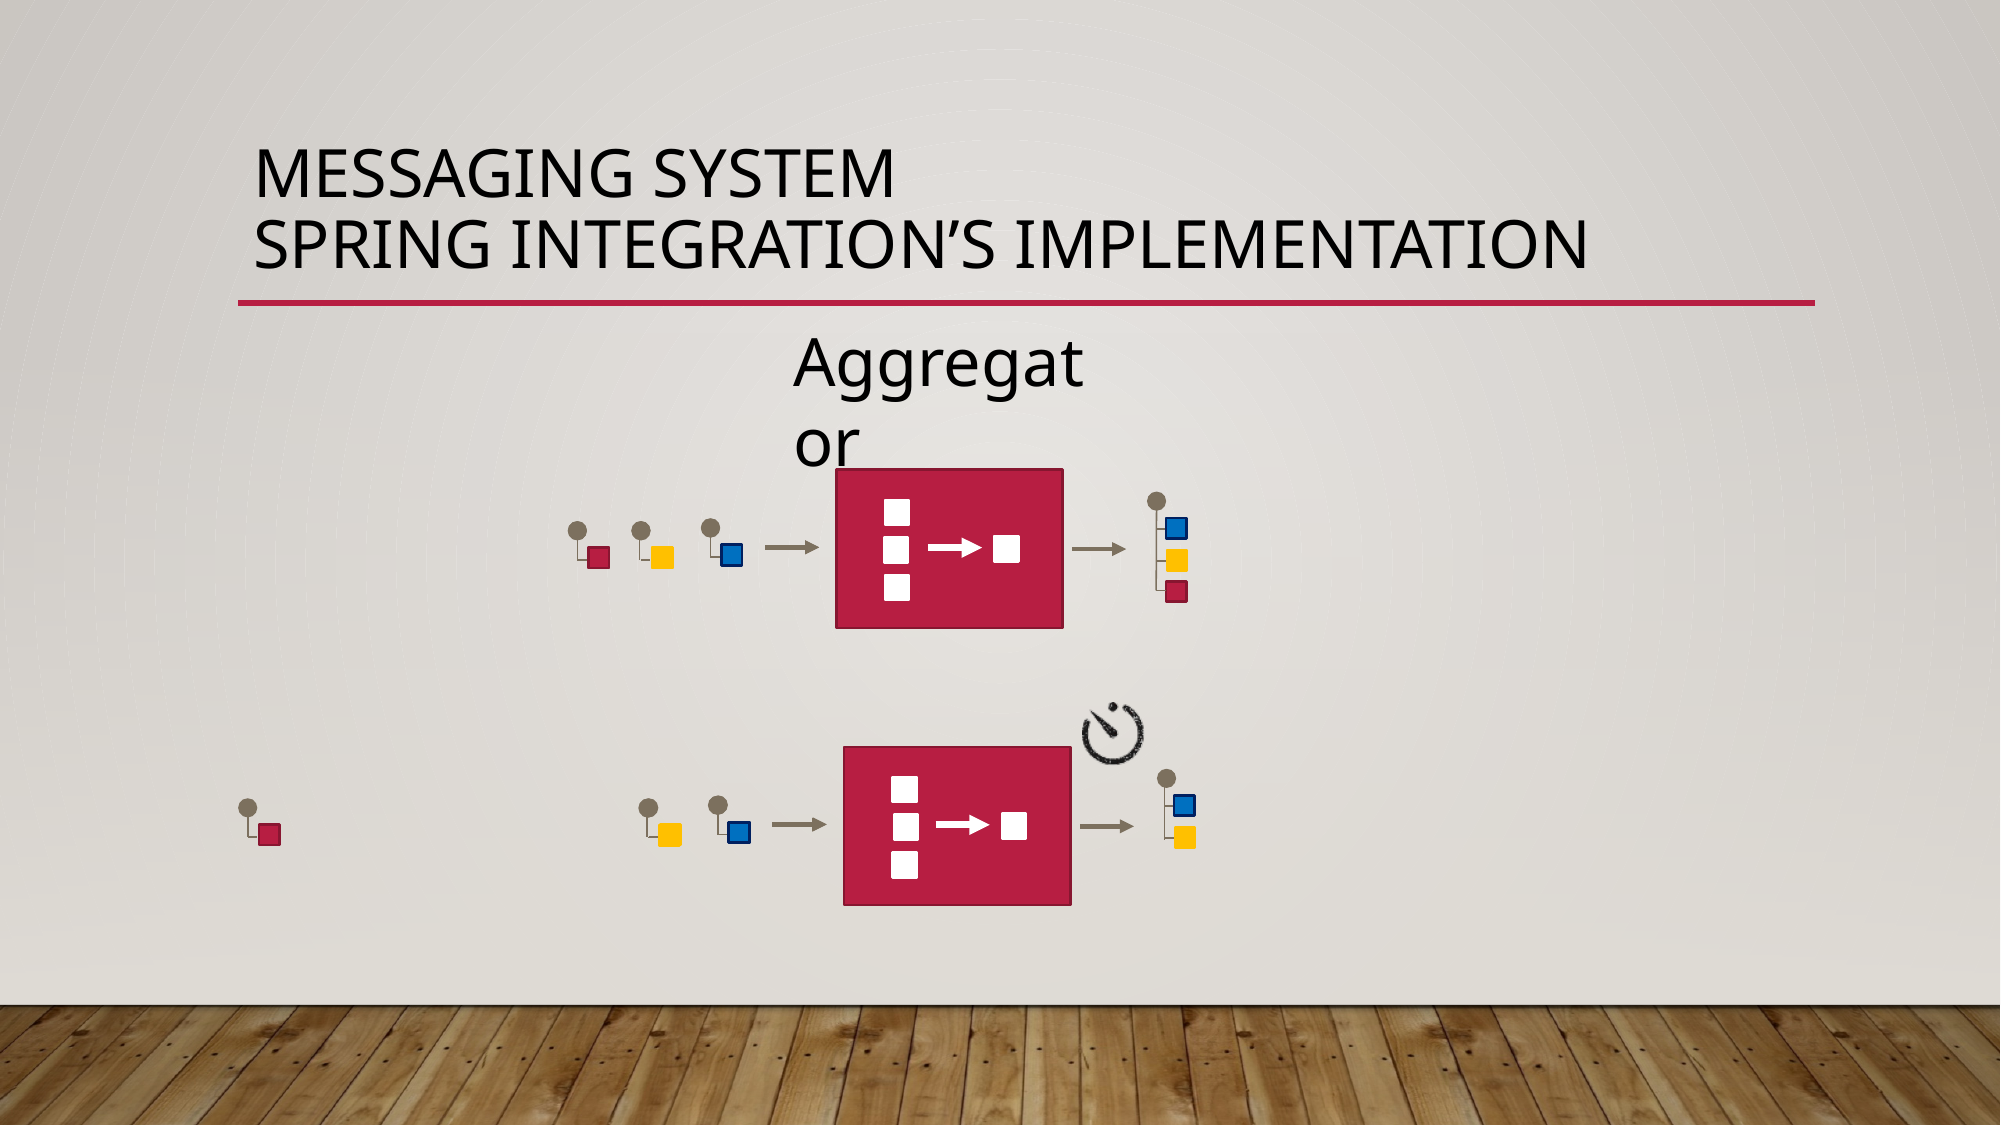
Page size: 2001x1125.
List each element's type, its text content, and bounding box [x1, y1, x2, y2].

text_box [883, 499, 1019, 601]
text_box [843, 746, 1072, 906]
title Messaging System SPRING INTEGRATION’s IMPLEMENTATION [238, 131, 1814, 305]
picture [0, 1005, 2000, 1125]
text_box Aggregator [778, 312, 1121, 487]
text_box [1146, 491, 1188, 602]
text_box [835, 487, 1064, 629]
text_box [892, 776, 1027, 878]
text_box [1156, 768, 1196, 848]
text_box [237, 797, 280, 846]
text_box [567, 518, 820, 569]
picture [1082, 702, 1146, 766]
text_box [638, 795, 827, 846]
